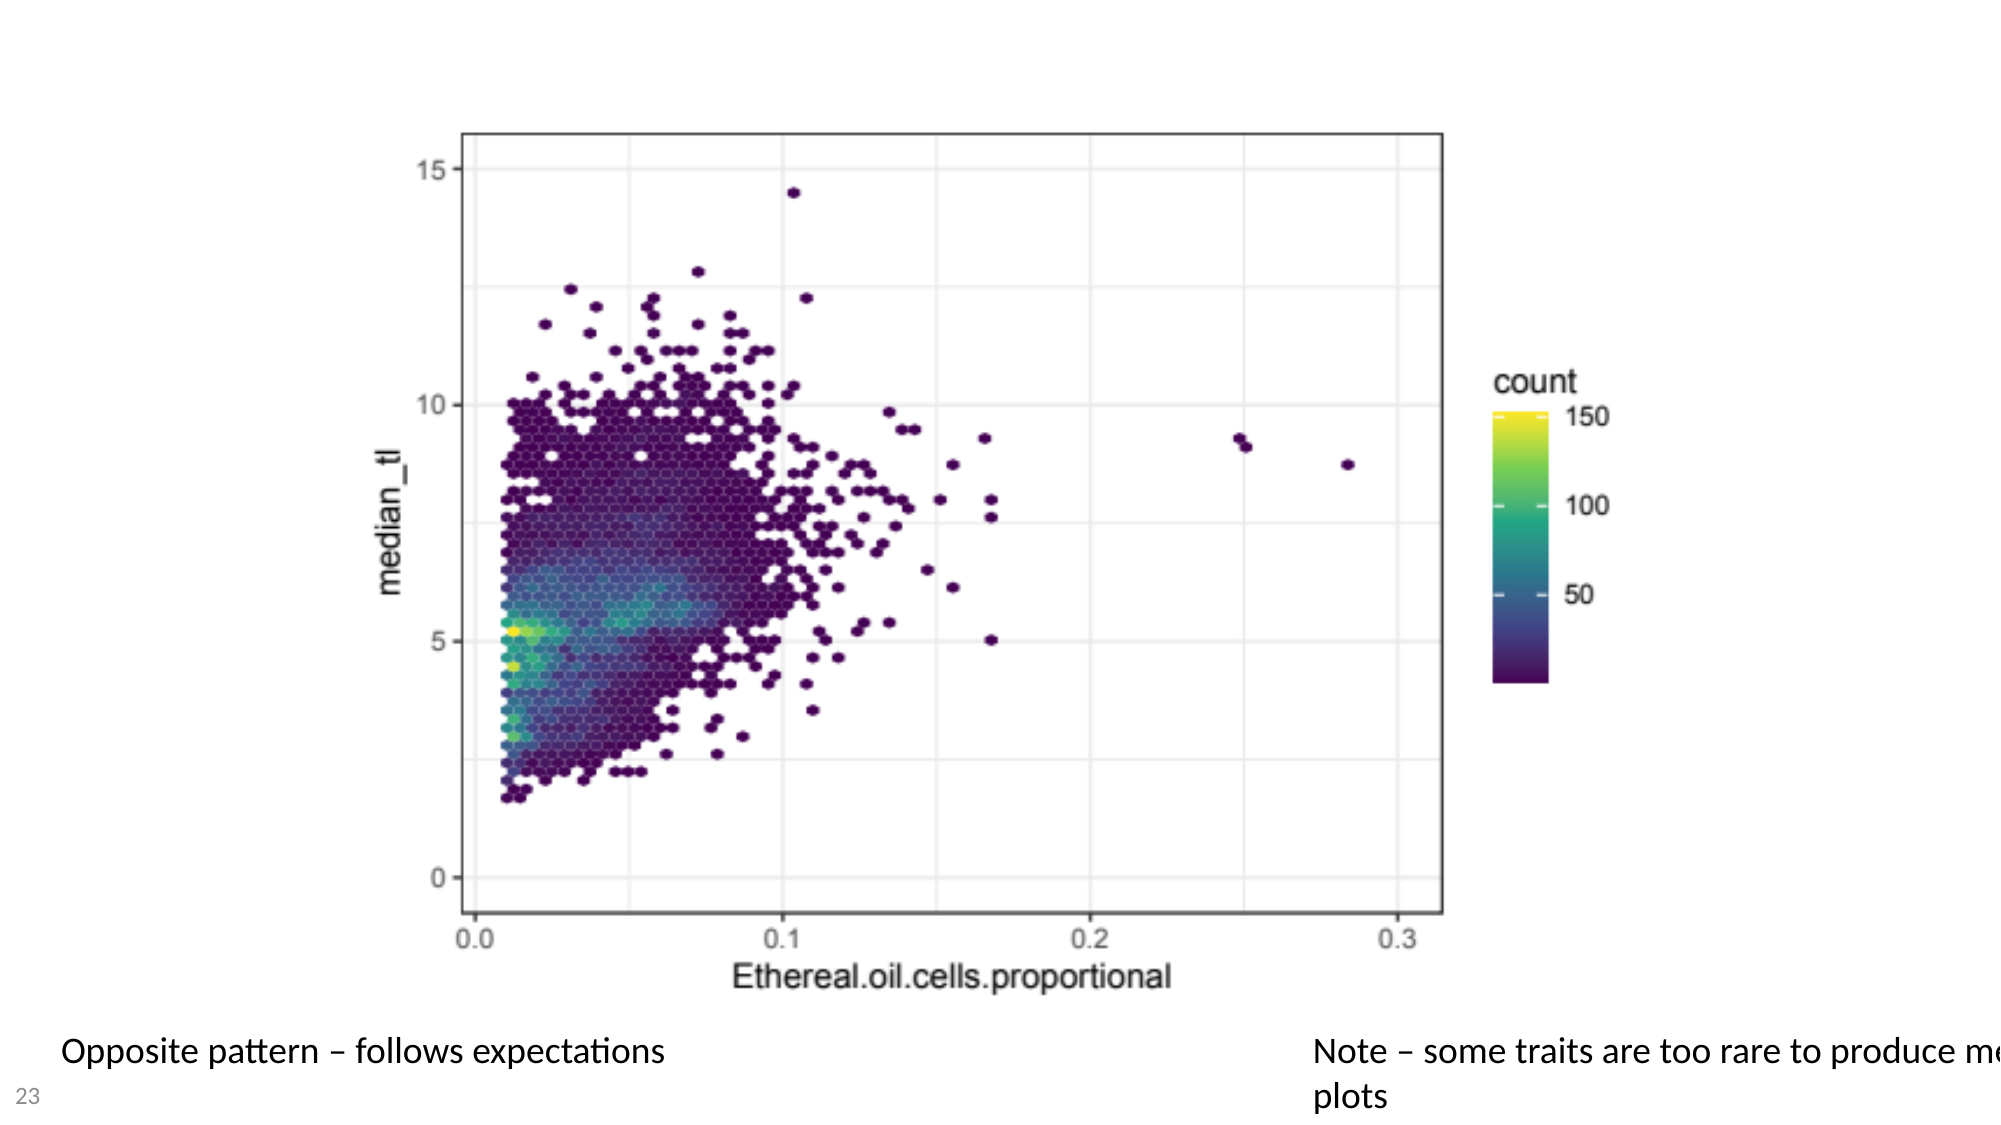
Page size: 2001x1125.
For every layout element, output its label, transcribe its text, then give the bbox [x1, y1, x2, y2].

text_box Opposite pattern – follows expectations [46, 1018, 902, 1079]
slide_number 23 [0, 1065, 450, 1125]
text_box Note – some traits are too rare to produce meaningful plots [1298, 1018, 2000, 1124]
picture [359, 117, 1641, 1008]
